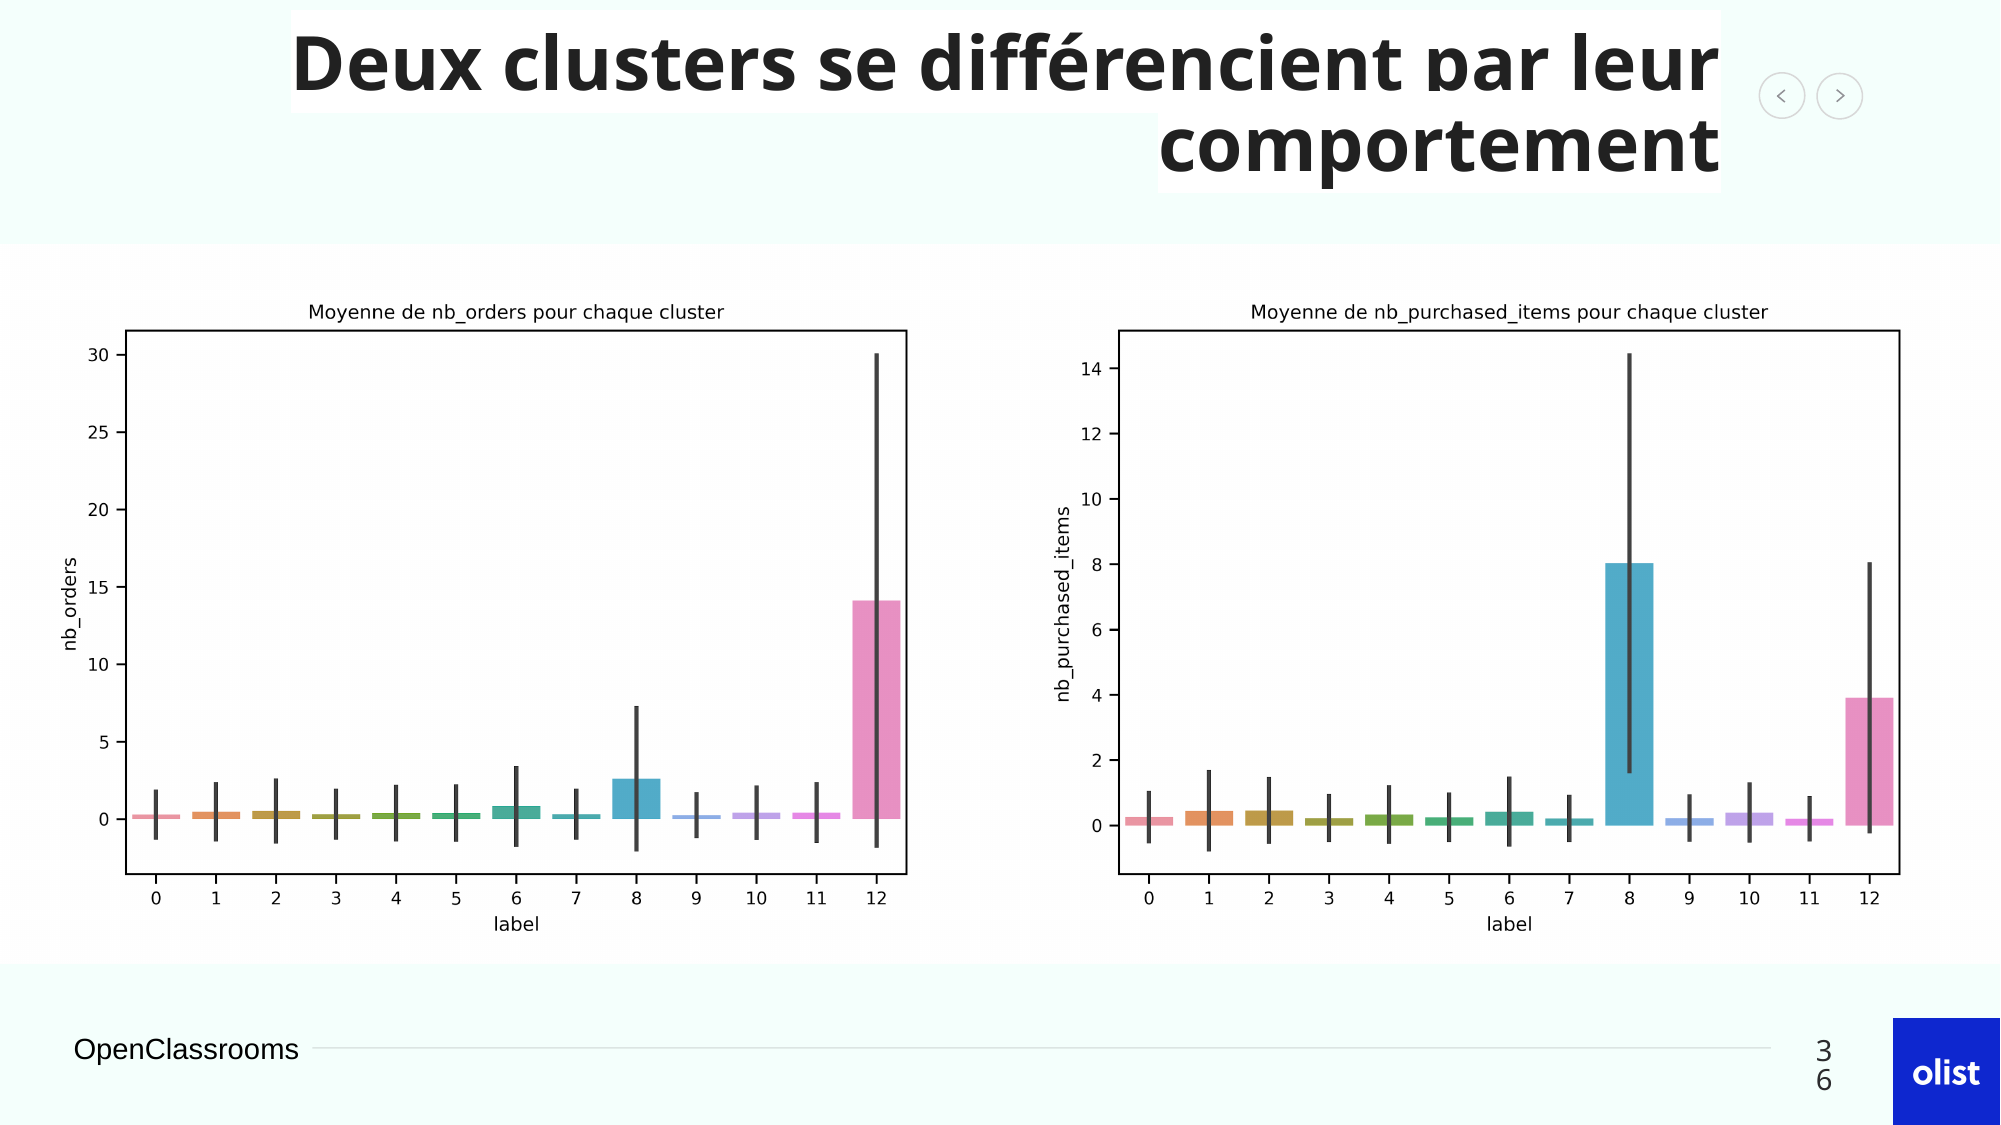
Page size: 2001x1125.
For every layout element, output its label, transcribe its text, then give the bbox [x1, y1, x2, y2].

picture [0, 243, 2000, 964]
title Deux clusters se différencient par leur comportement [142, 24, 1737, 189]
picture [1893, 1018, 2000, 1125]
